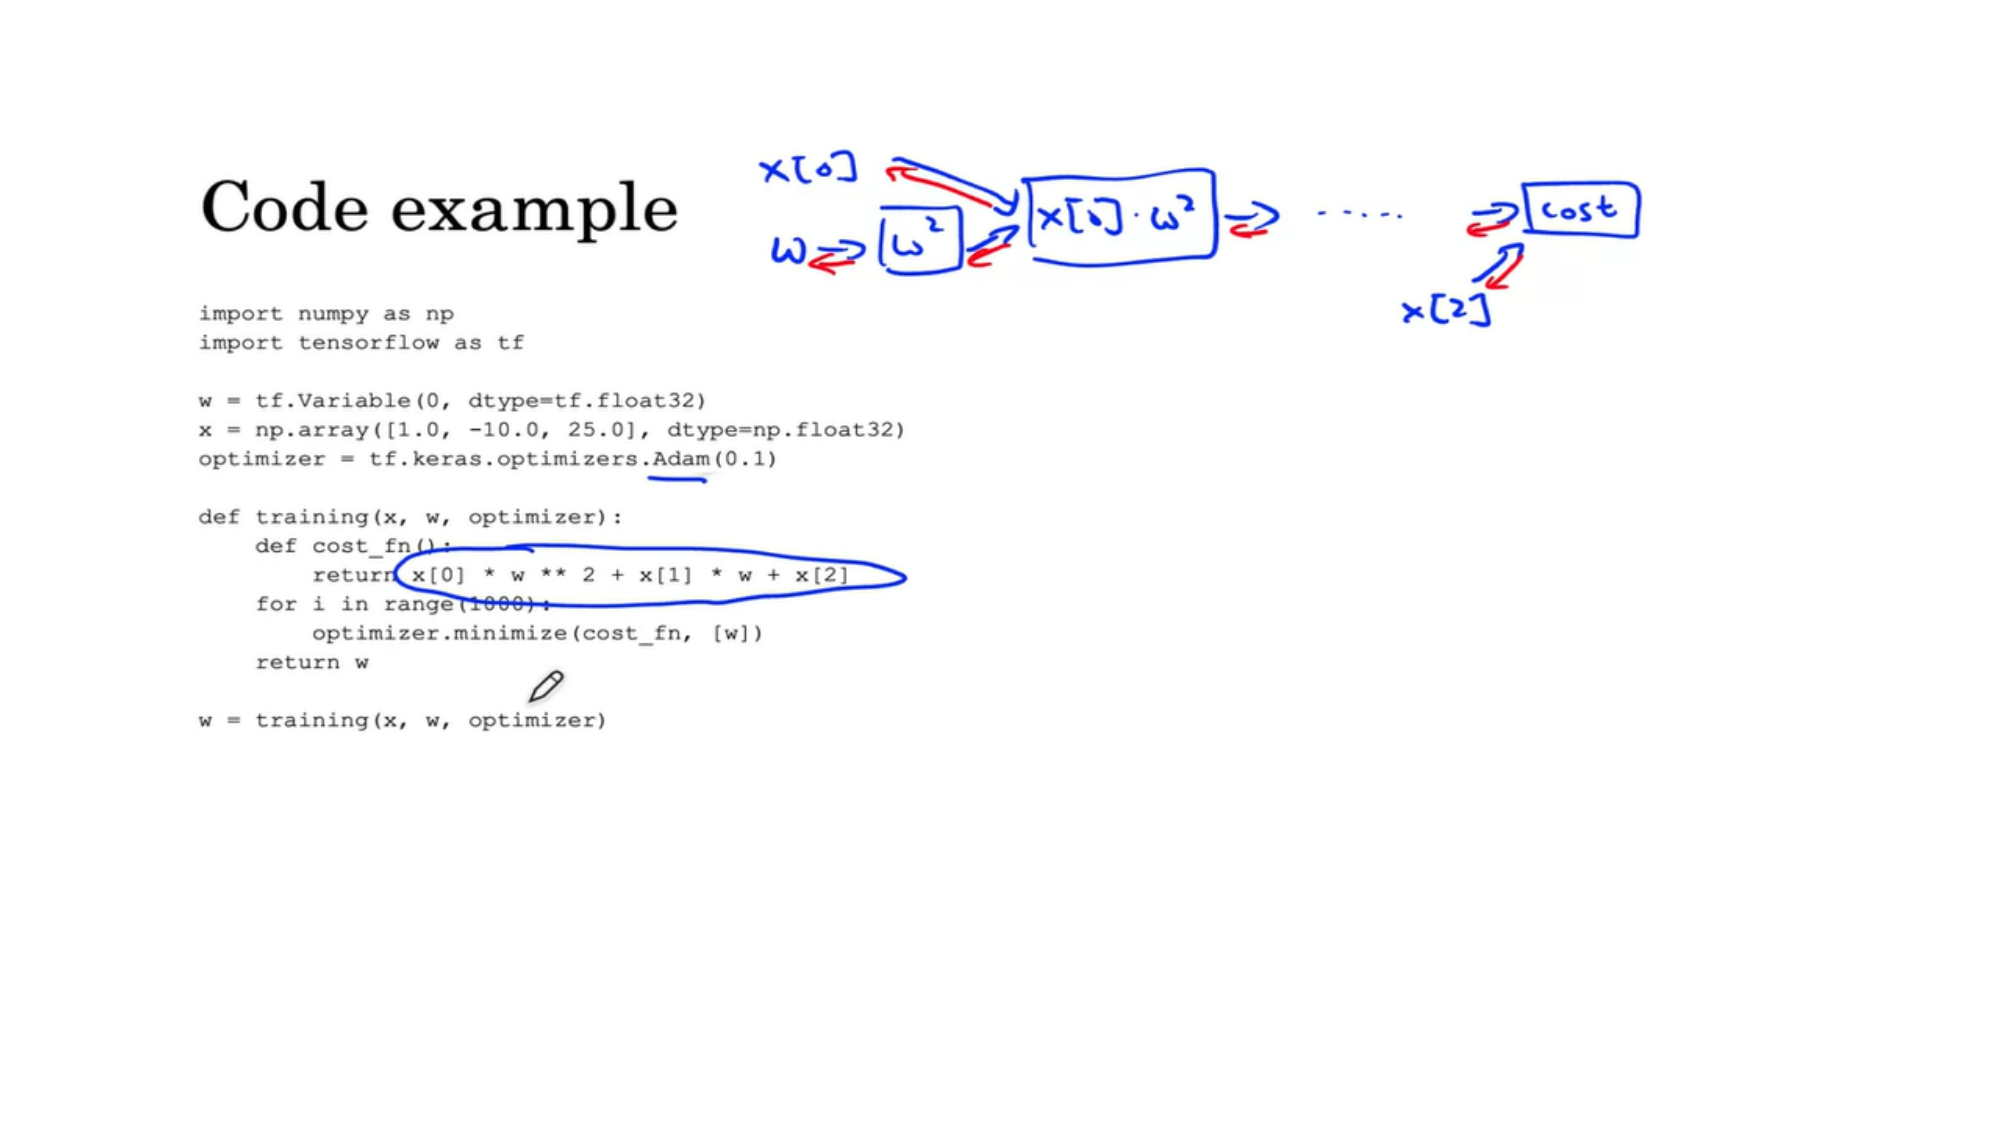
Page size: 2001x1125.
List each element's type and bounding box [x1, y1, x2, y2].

picture [162, 144, 1650, 753]
